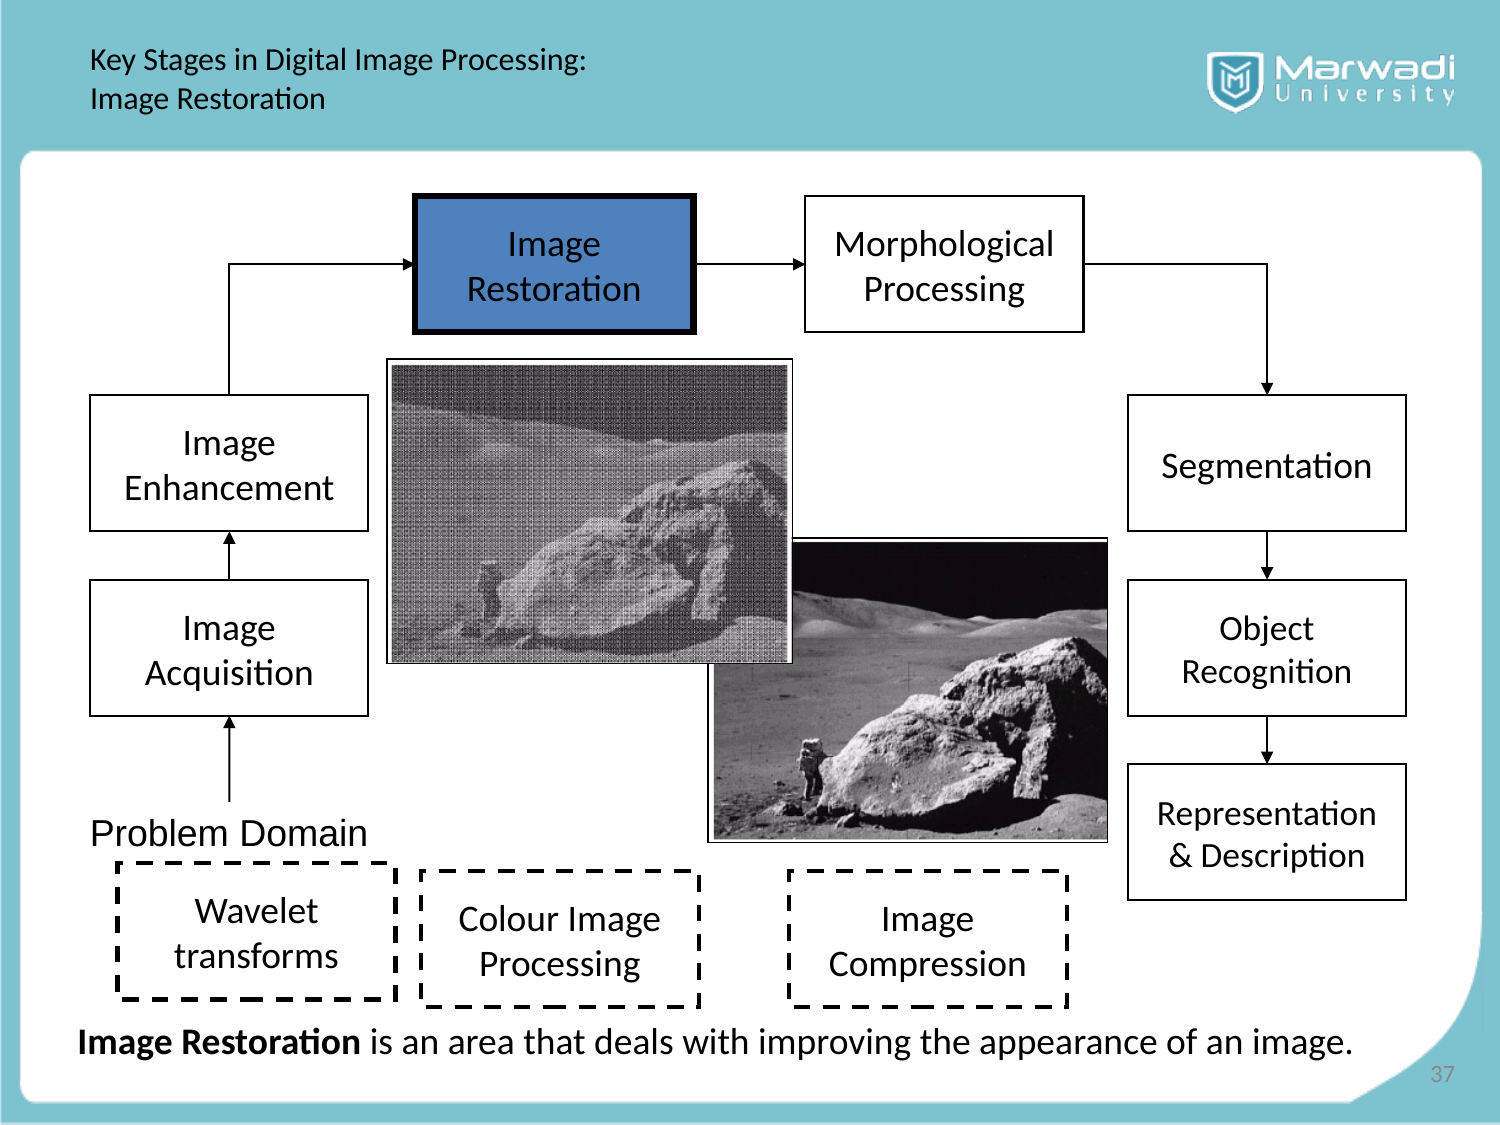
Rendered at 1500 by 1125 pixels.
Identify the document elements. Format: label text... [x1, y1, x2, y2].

text_box Morphological Processing [805, 196, 1084, 333]
text_box Wavelet transforms [117, 863, 396, 1000]
text_box Object Recognition [1128, 579, 1407, 716]
text_box Image Restoration is an area that deals with improving the appearance of an image. [62, 1009, 1495, 1070]
text_box Image Enhancement [90, 395, 369, 532]
text_box Problem Domain [74, 801, 385, 862]
text_box Image Acquisition [90, 579, 369, 716]
title Key Stages in Digital Image Processing: Image Restoration [75, 30, 1425, 124]
slide_number 37 [1120, 1070, 1471, 1103]
text_box Segmentation [1128, 395, 1407, 532]
text_box Colour Image Processing [420, 871, 699, 1008]
text_box Image Compression [788, 871, 1067, 1008]
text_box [256, 236, 388, 423]
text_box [1083, 264, 1268, 396]
picture [0, 0, 1500, 1125]
text_box Representation & Description [1128, 763, 1407, 901]
text_box Image Restoration [415, 196, 694, 333]
